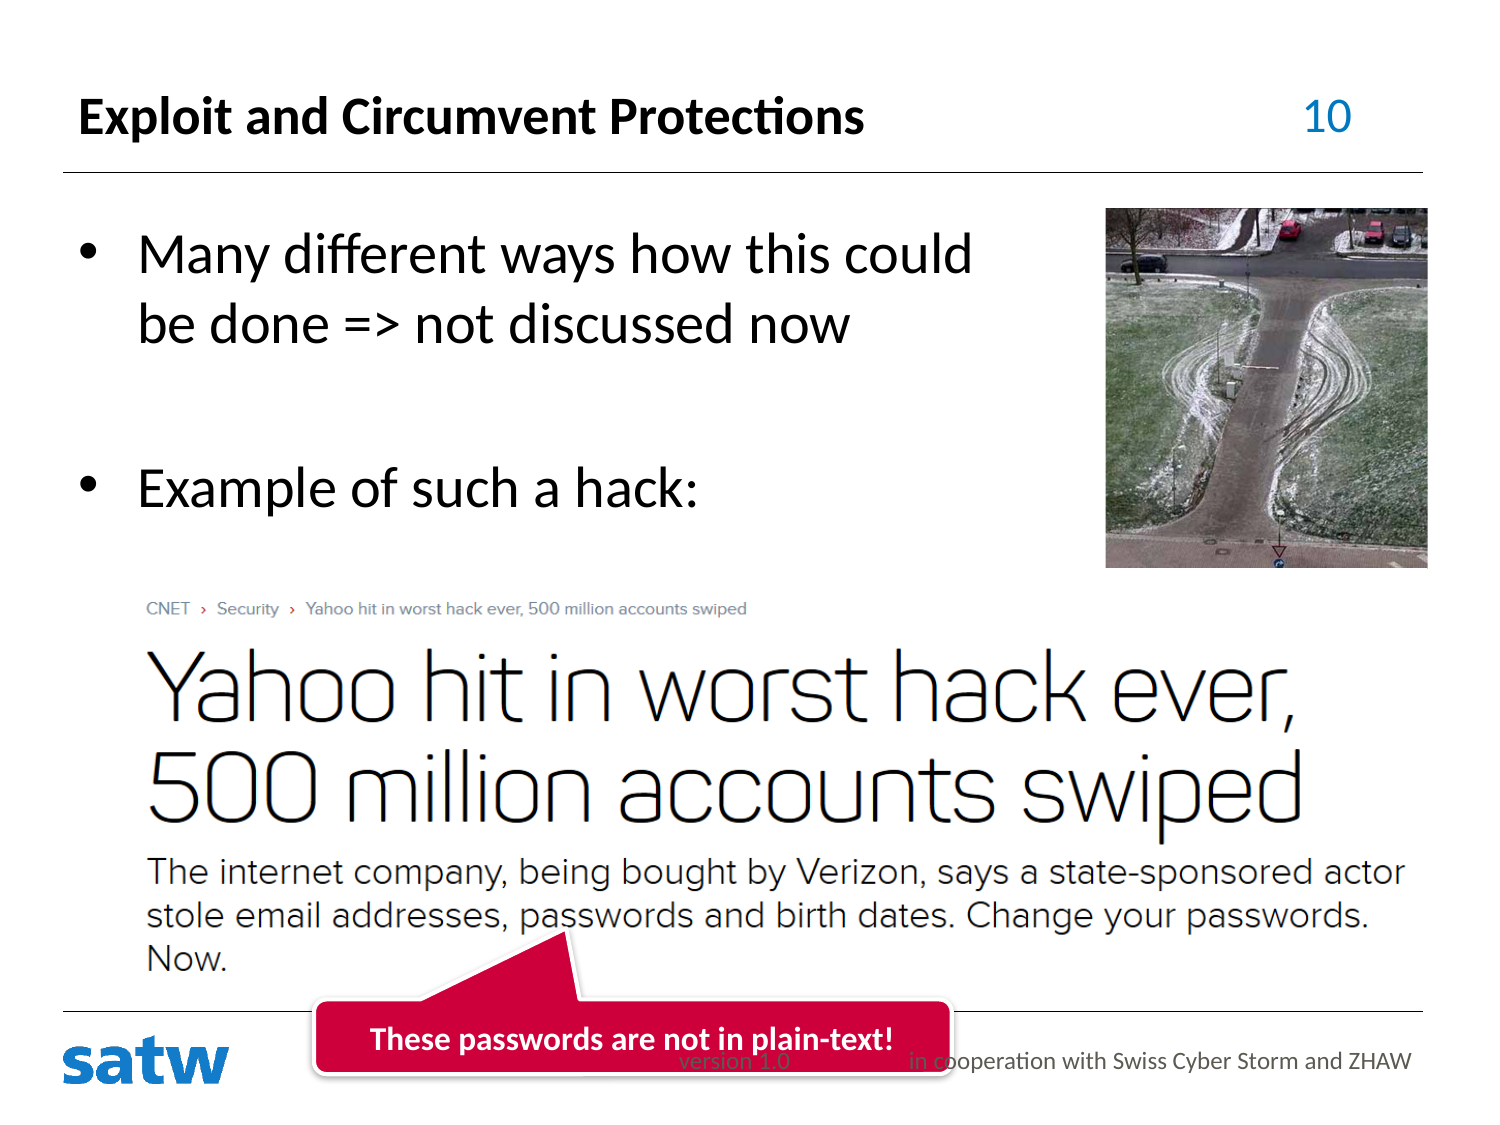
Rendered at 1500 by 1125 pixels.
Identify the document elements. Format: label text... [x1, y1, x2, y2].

title Exploit and Circumvent Protections [63, 54, 1203, 171]
slide_number 10 [1286, 54, 1424, 171]
picture [63, 1035, 229, 1084]
picture [71, 207, 1428, 1002]
list Many different ways how this could be done => not discussed now Example of such a hack: [63, 208, 1105, 964]
slide_number version 1.0 [664, 1029, 823, 1090]
footer in cooperation with Swiss Cyber Storm and ZHAW [844, 1029, 1428, 1090]
text_box These passwords are not in plain-text! [311, 1014, 954, 1077]
